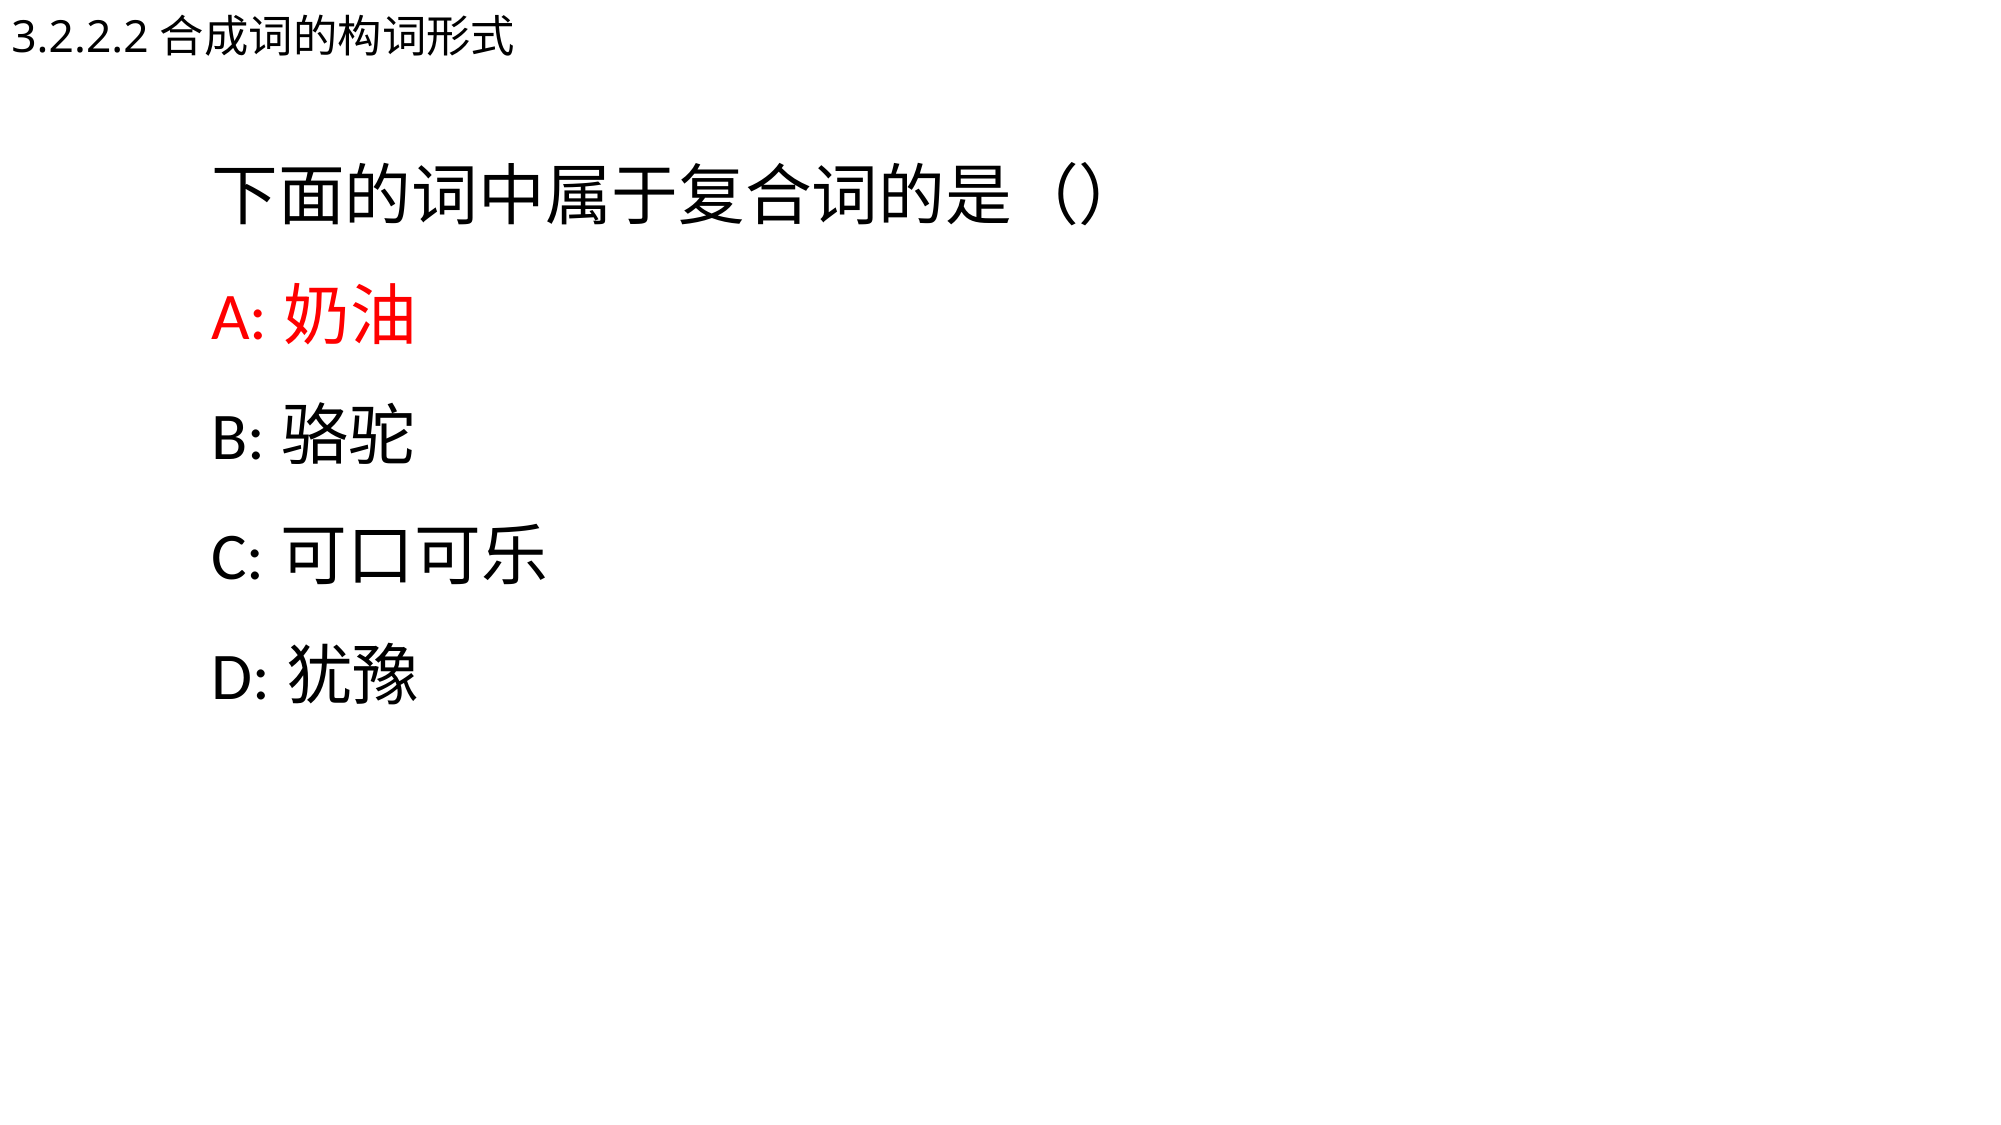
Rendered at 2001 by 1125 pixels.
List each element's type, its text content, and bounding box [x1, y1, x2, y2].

text_box 下面的词中属于复合词的是（） A:奶油 B:骆驼 C:可口可乐 D:犹豫 [196, 105, 2000, 721]
text_box 3.2.2.2合成词的构词形式 [0, 0, 531, 69]
